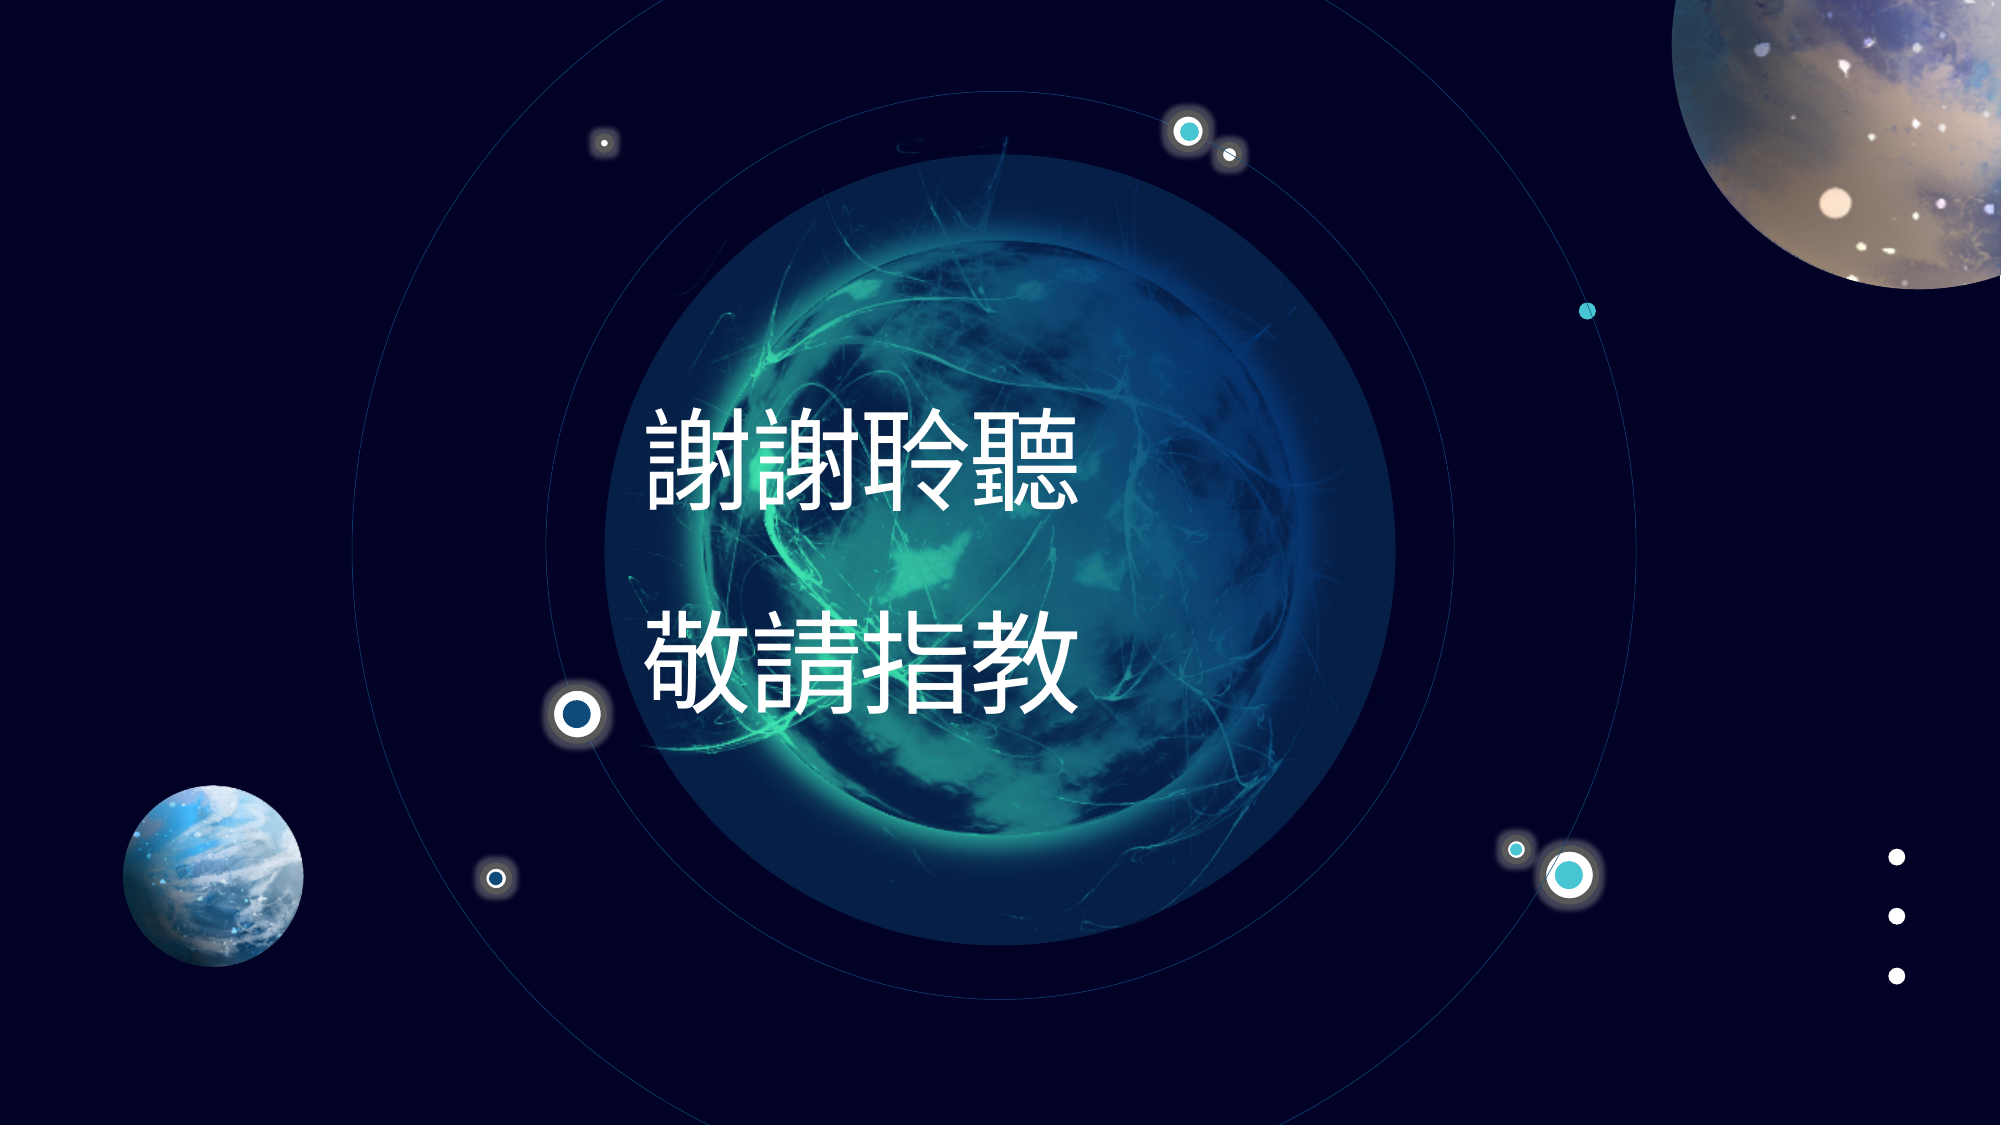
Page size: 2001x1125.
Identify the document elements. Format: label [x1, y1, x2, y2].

text_box [1887, 906, 1907, 926]
picture [122, 785, 304, 967]
picture [1671, 0, 2001, 290]
text_box [483, 865, 510, 892]
text_box [350, 0, 1638, 1125]
text_box [1588, 301, 1597, 318]
text_box [1543, 847, 1598, 903]
text_box [1887, 966, 1907, 986]
picture [585, 119, 1408, 942]
text_box [1887, 847, 1907, 867]
text_box [1553, 860, 1584, 891]
text_box [1504, 838, 1528, 862]
